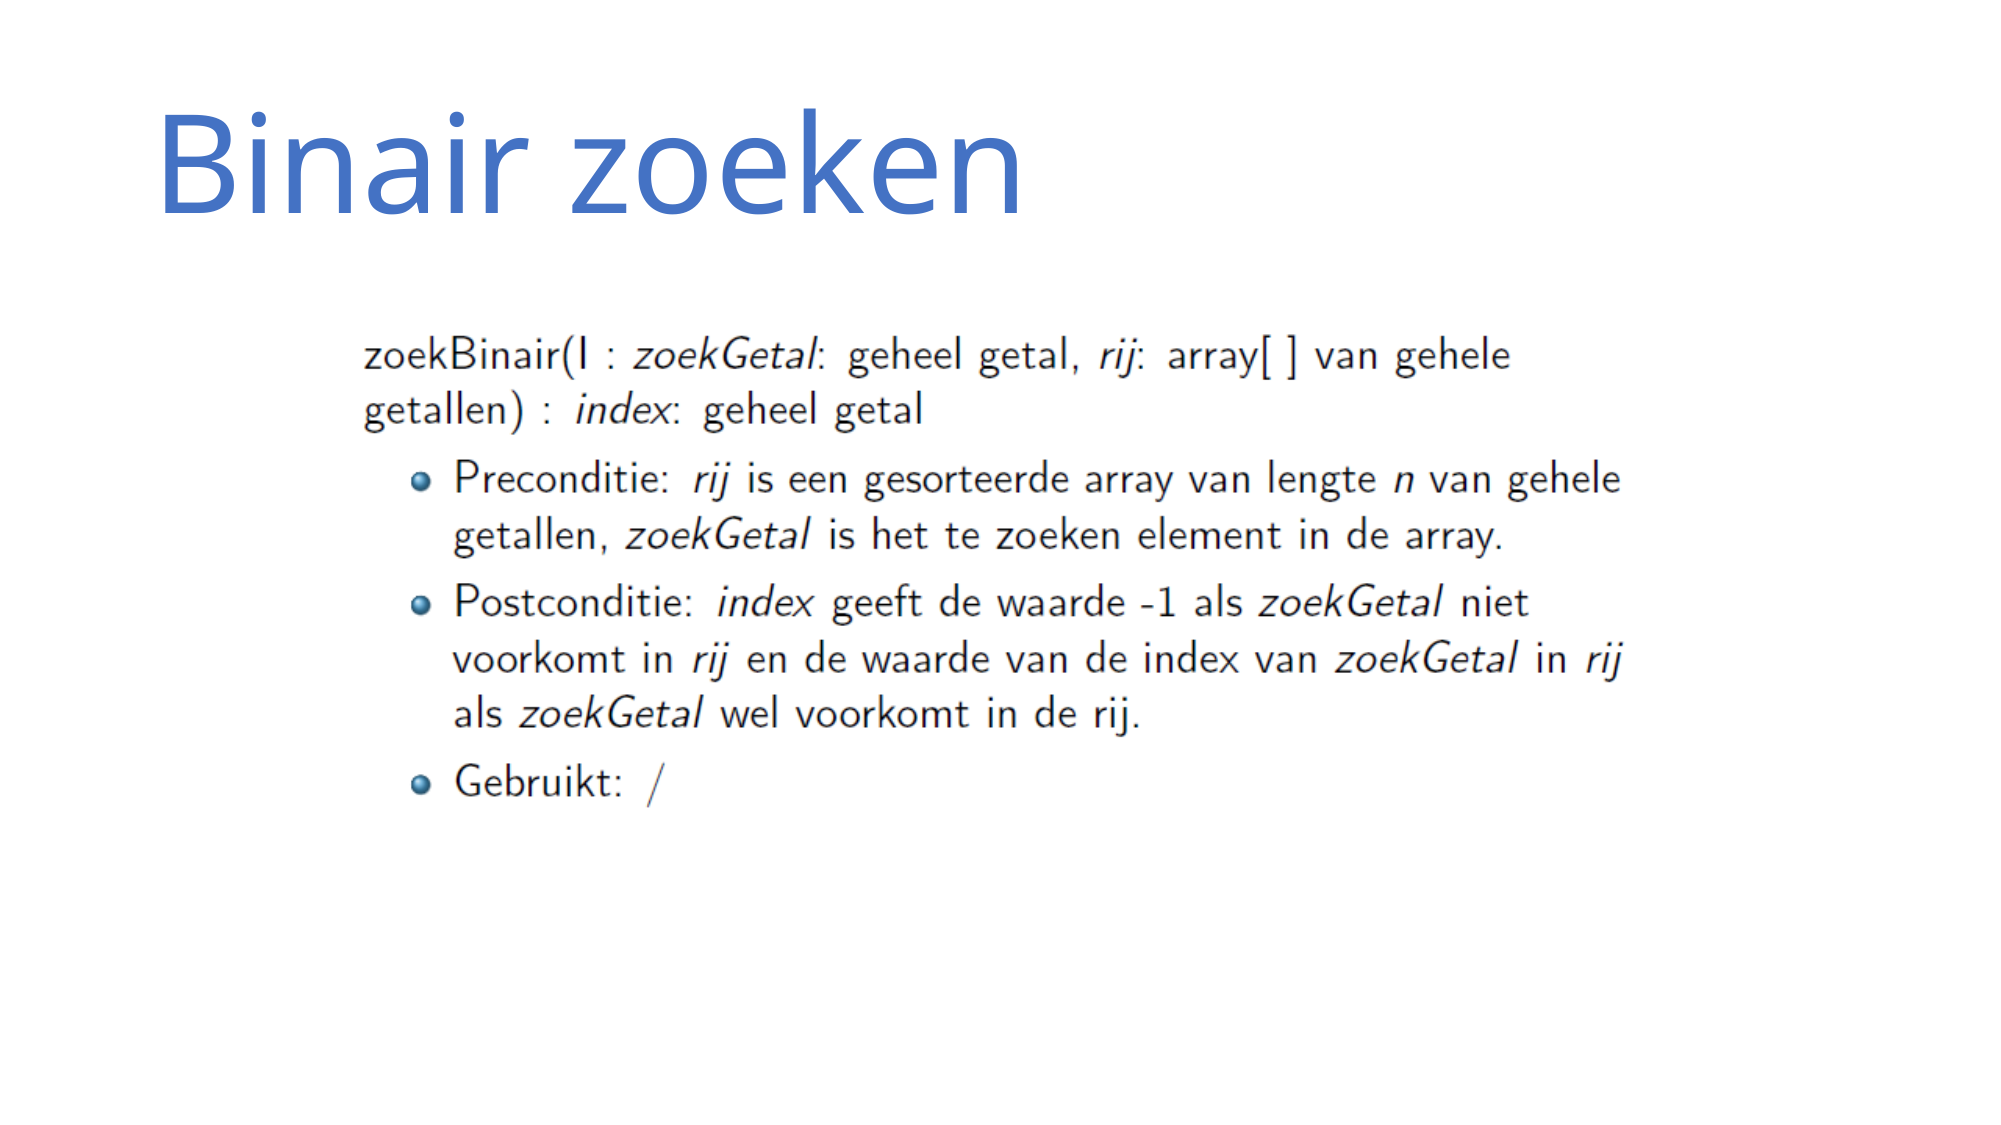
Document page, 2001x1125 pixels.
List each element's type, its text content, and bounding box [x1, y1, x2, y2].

picture [349, 308, 1651, 817]
title Binair zoeken [137, 59, 1863, 278]
